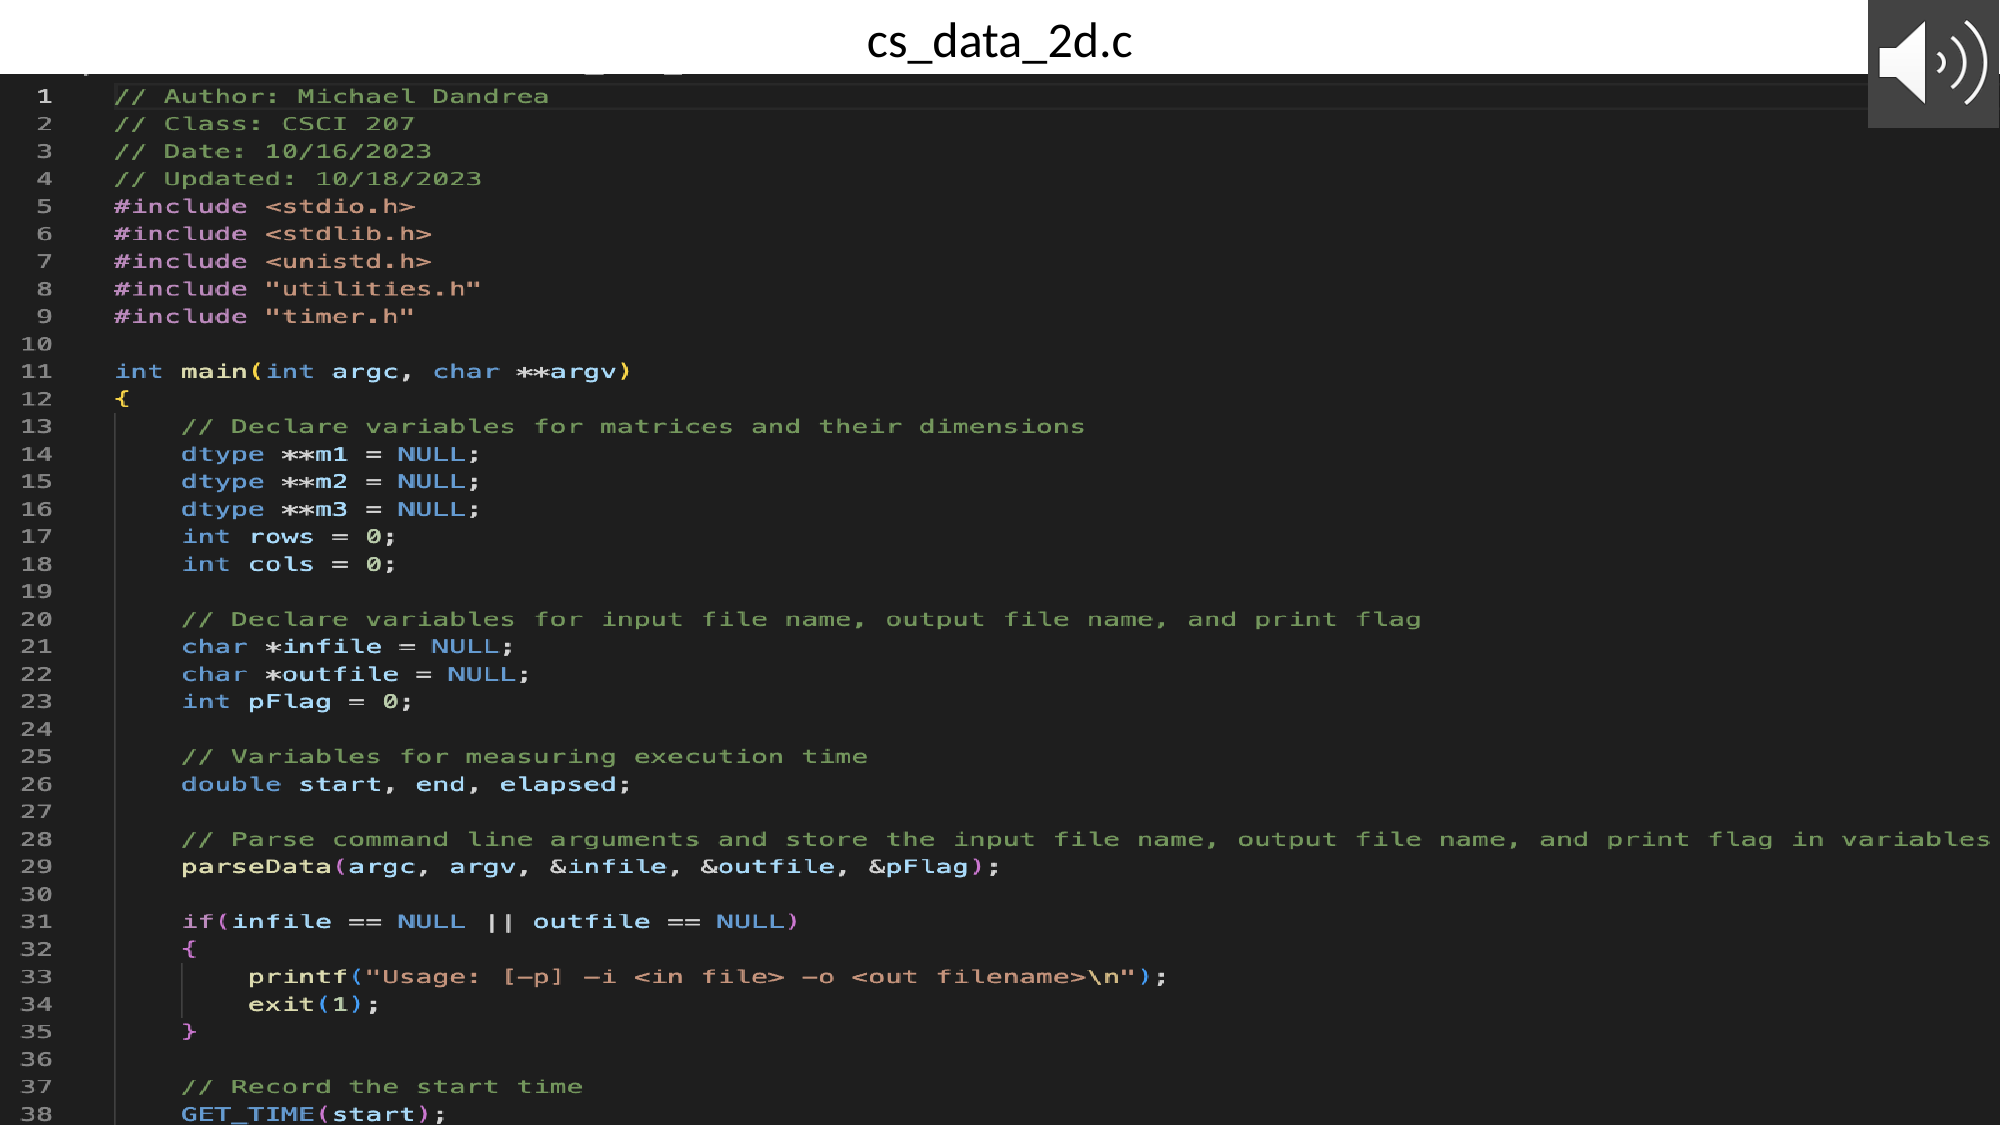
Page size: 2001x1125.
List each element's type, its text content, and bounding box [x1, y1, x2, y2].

text_box cs_data_2d.c [852, 0, 1148, 74]
picture [0, 0, 2000, 1125]
